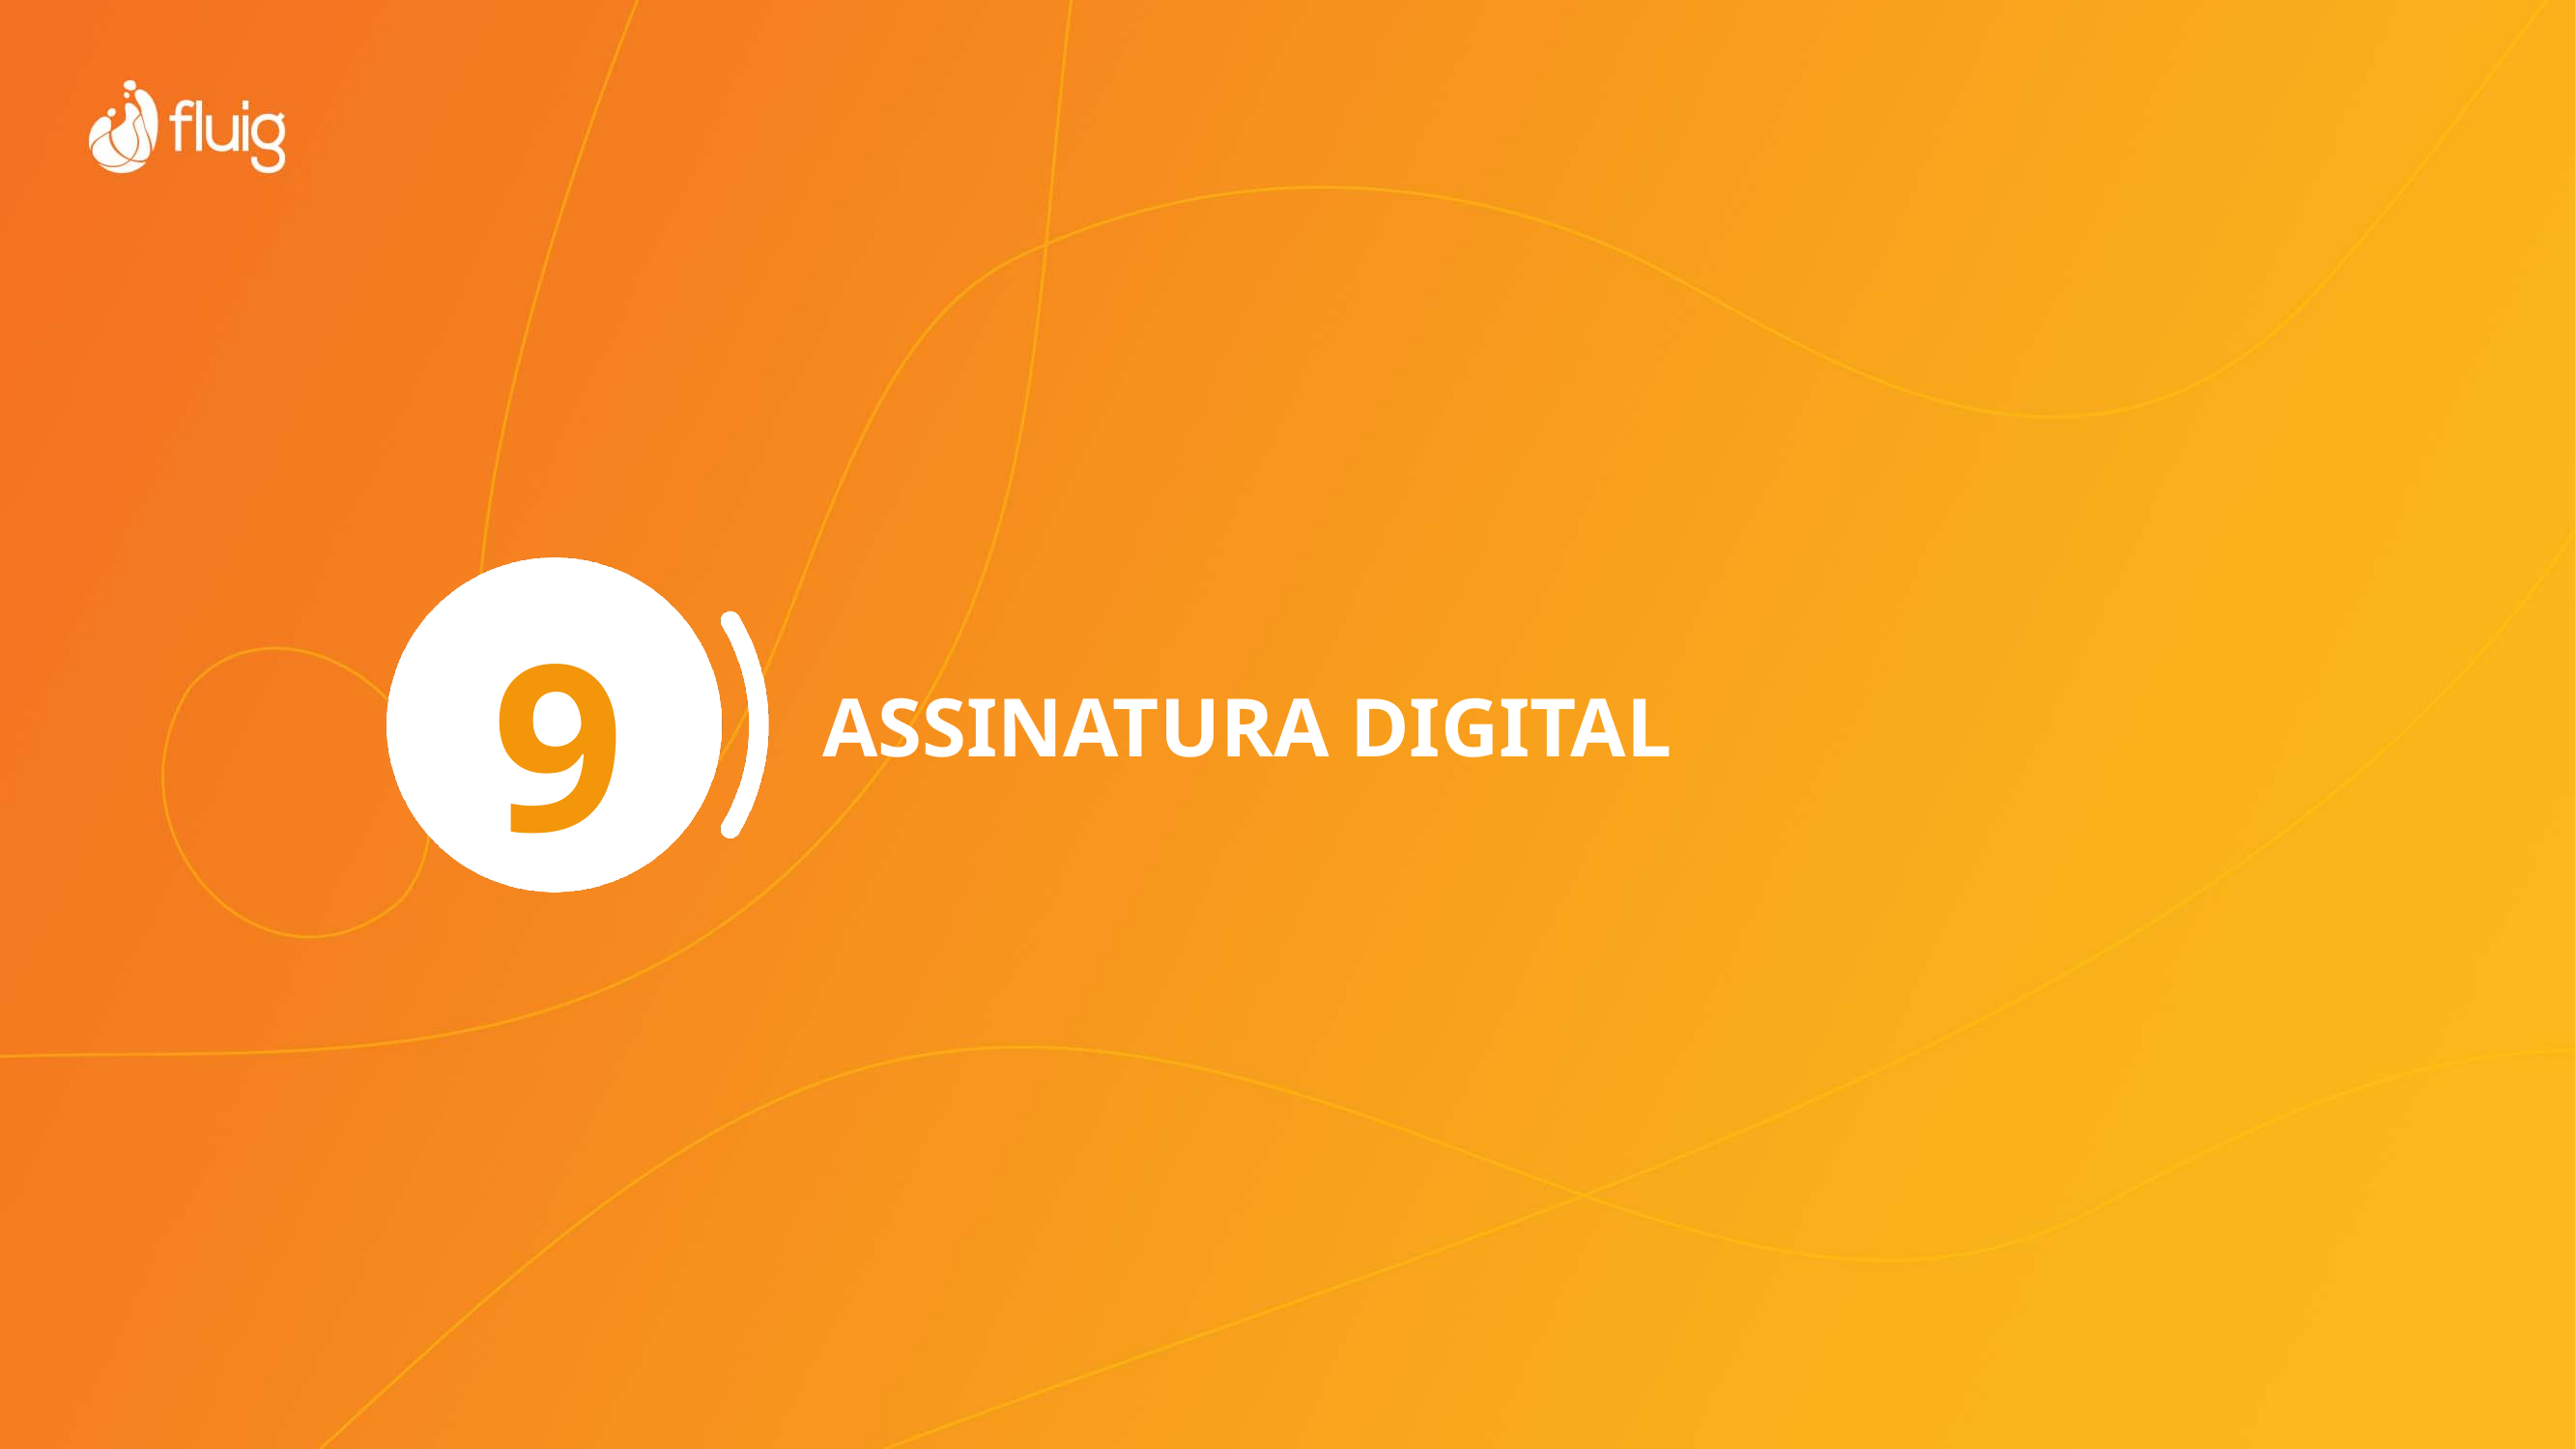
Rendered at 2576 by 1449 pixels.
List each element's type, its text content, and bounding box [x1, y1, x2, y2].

list 9 [477, 608, 690, 841]
list Assinatura digital [808, 608, 2576, 841]
picture [0, 0, 2576, 1449]
